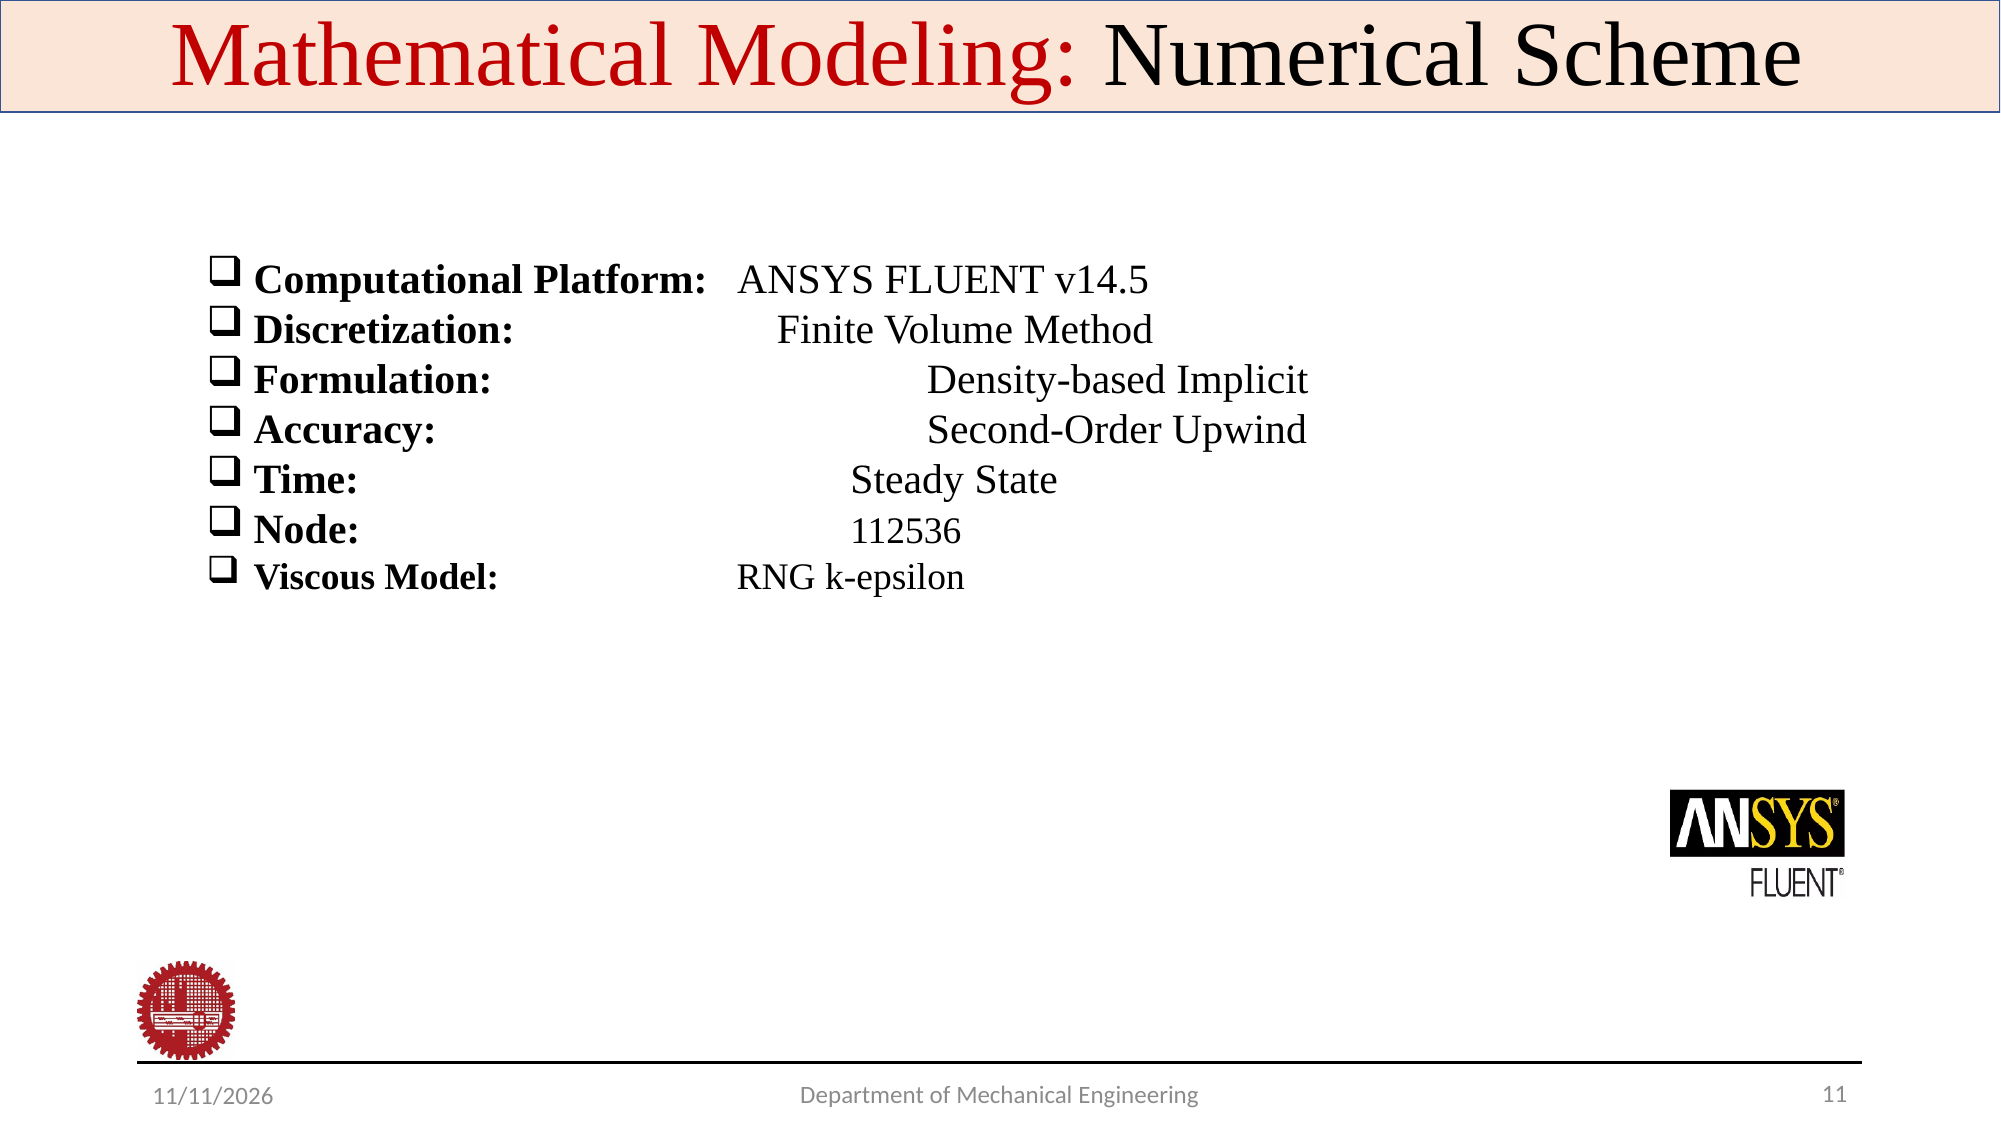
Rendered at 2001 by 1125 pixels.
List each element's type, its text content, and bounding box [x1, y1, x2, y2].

text_box Computational Platform: ANSYS FLUENT v14.5 Discretization: Finite Volume Method Formulation: Density-based Implicit Accuracy: Second-Order Upwind Time: Steady State Node: 112536 Viscous Model: RNG k-epsilon [191, 244, 1360, 605]
picture [137, 961, 235, 1060]
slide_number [137, 1065, 588, 1125]
text_box Mathematical Modeling: Numerical Scheme [155, 0, 1843, 111]
picture [1668, 787, 1846, 899]
footer Department of Mechanical Engineering [662, 1064, 1338, 1124]
slide_number 11 [1412, 1062, 1863, 1123]
